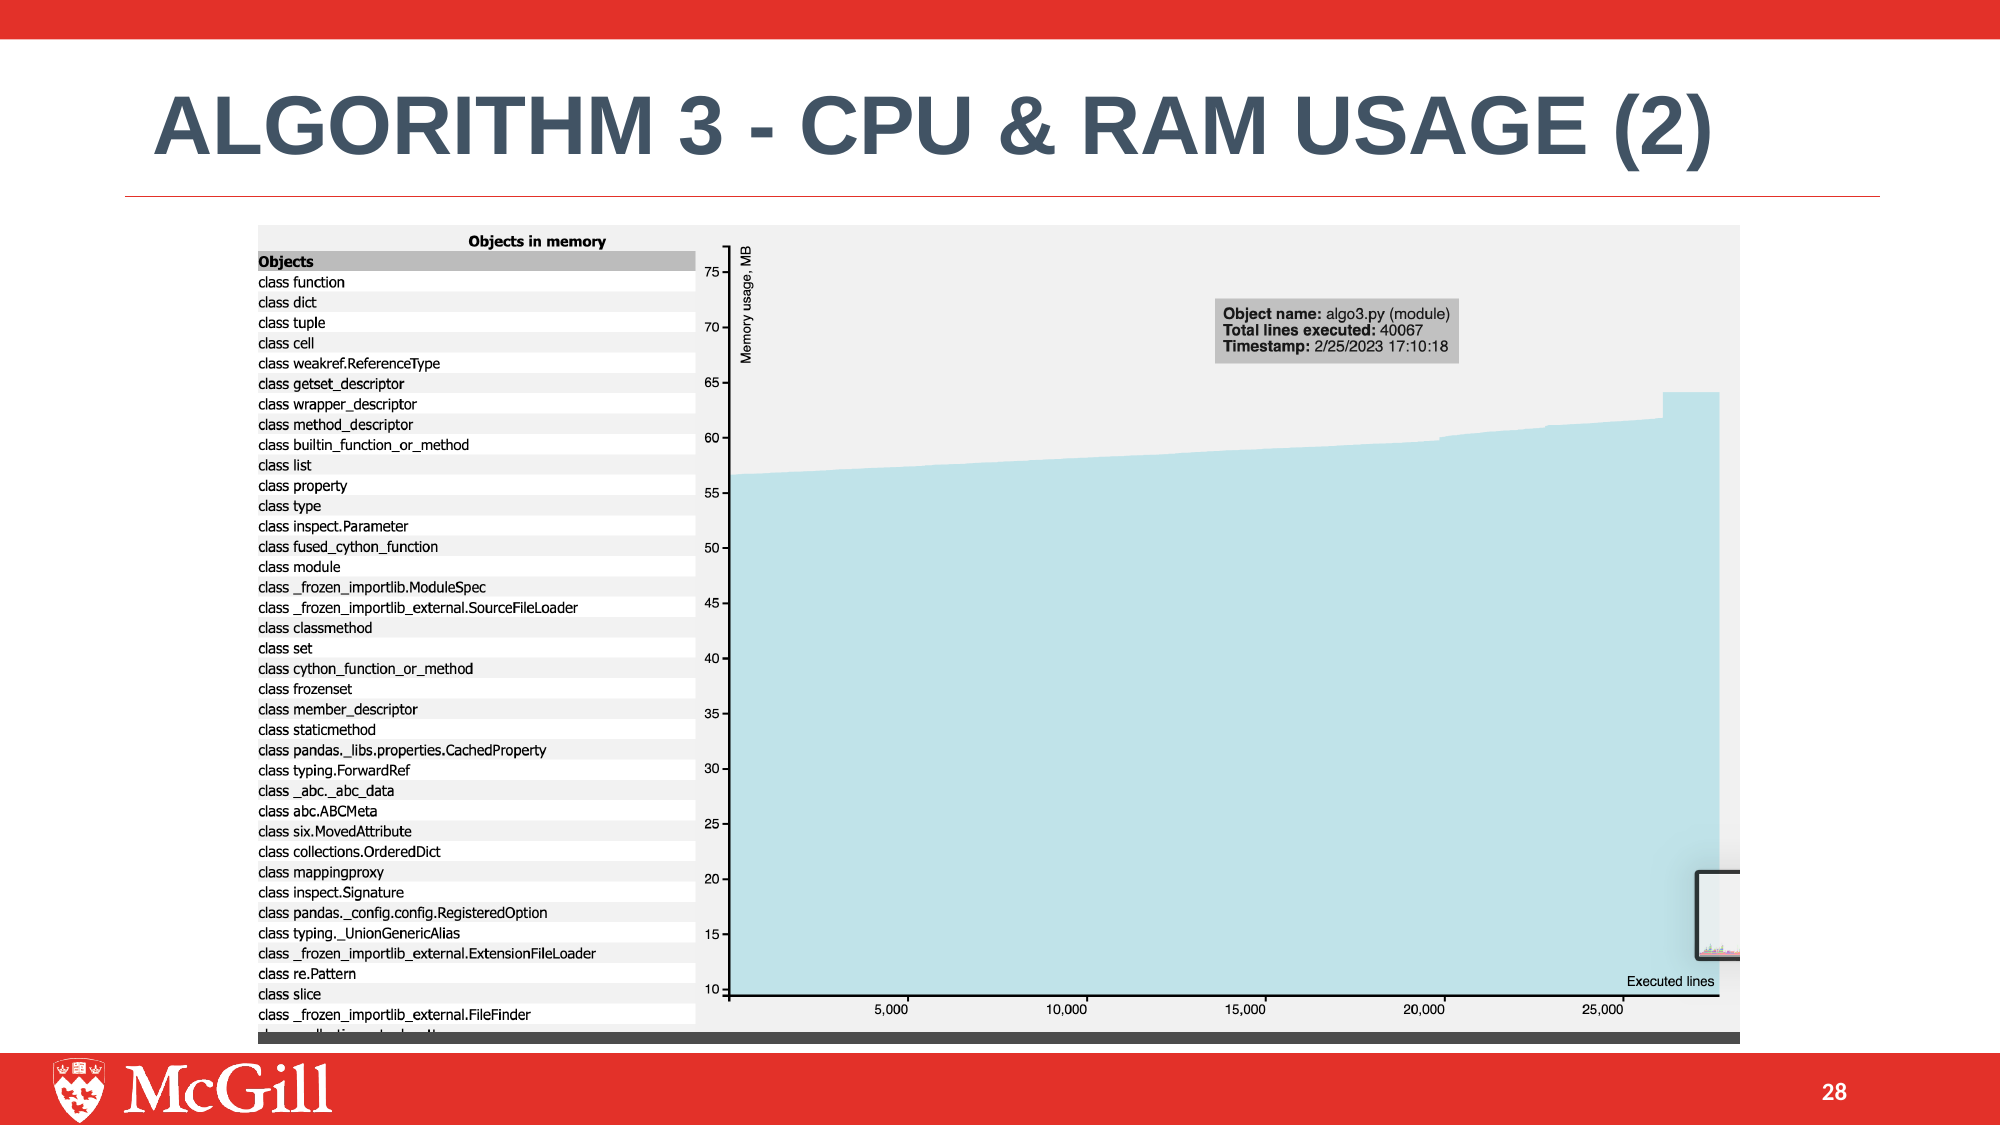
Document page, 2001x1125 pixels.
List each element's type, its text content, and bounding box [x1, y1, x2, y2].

title Algorithm 3 - CPU & RAM Usage (2) [137, 59, 1863, 195]
picture [53, 1058, 332, 1123]
slide_number 26 [1412, 1060, 1863, 1120]
picture [258, 225, 1740, 1044]
